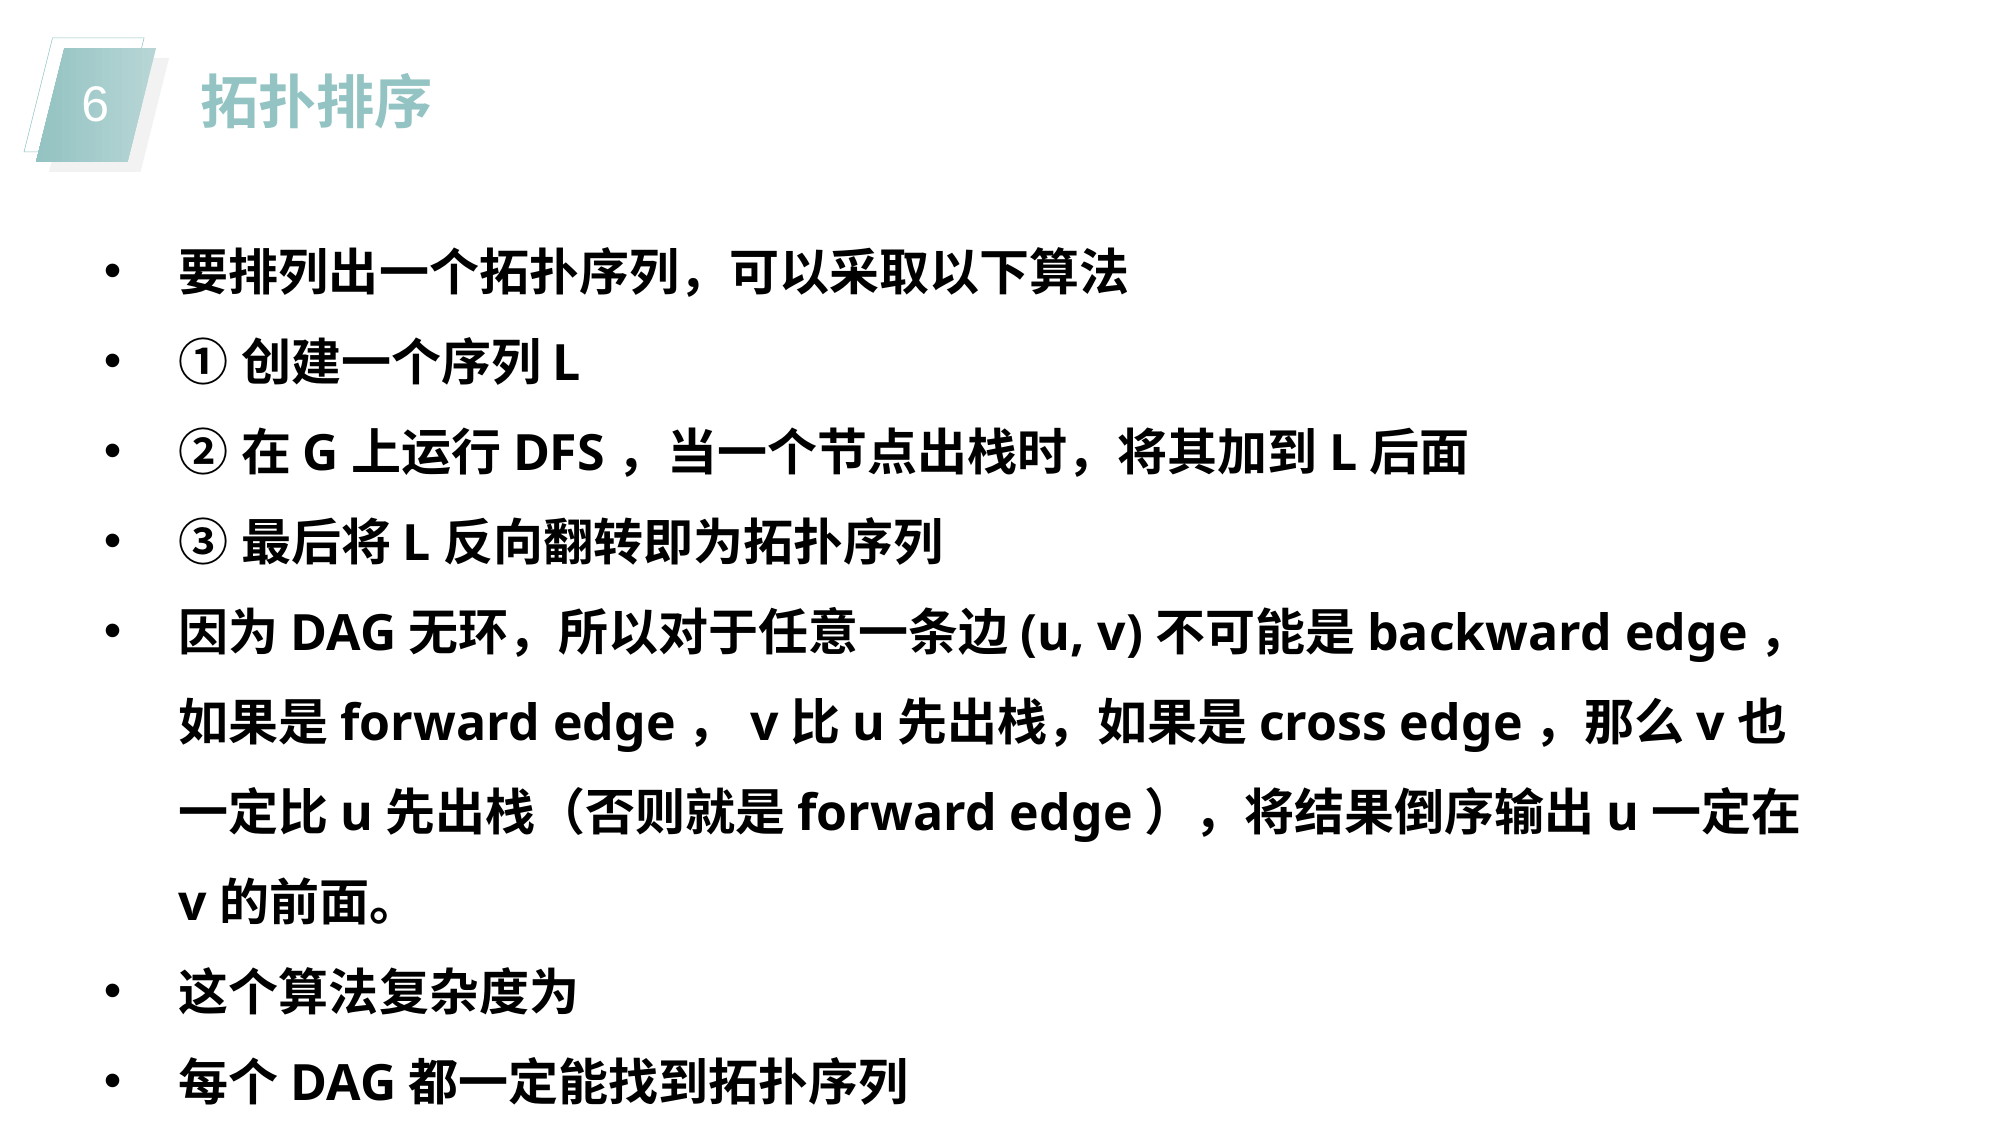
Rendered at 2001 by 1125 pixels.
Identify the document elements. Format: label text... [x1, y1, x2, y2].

text_box 拓扑排序 [185, 58, 576, 143]
